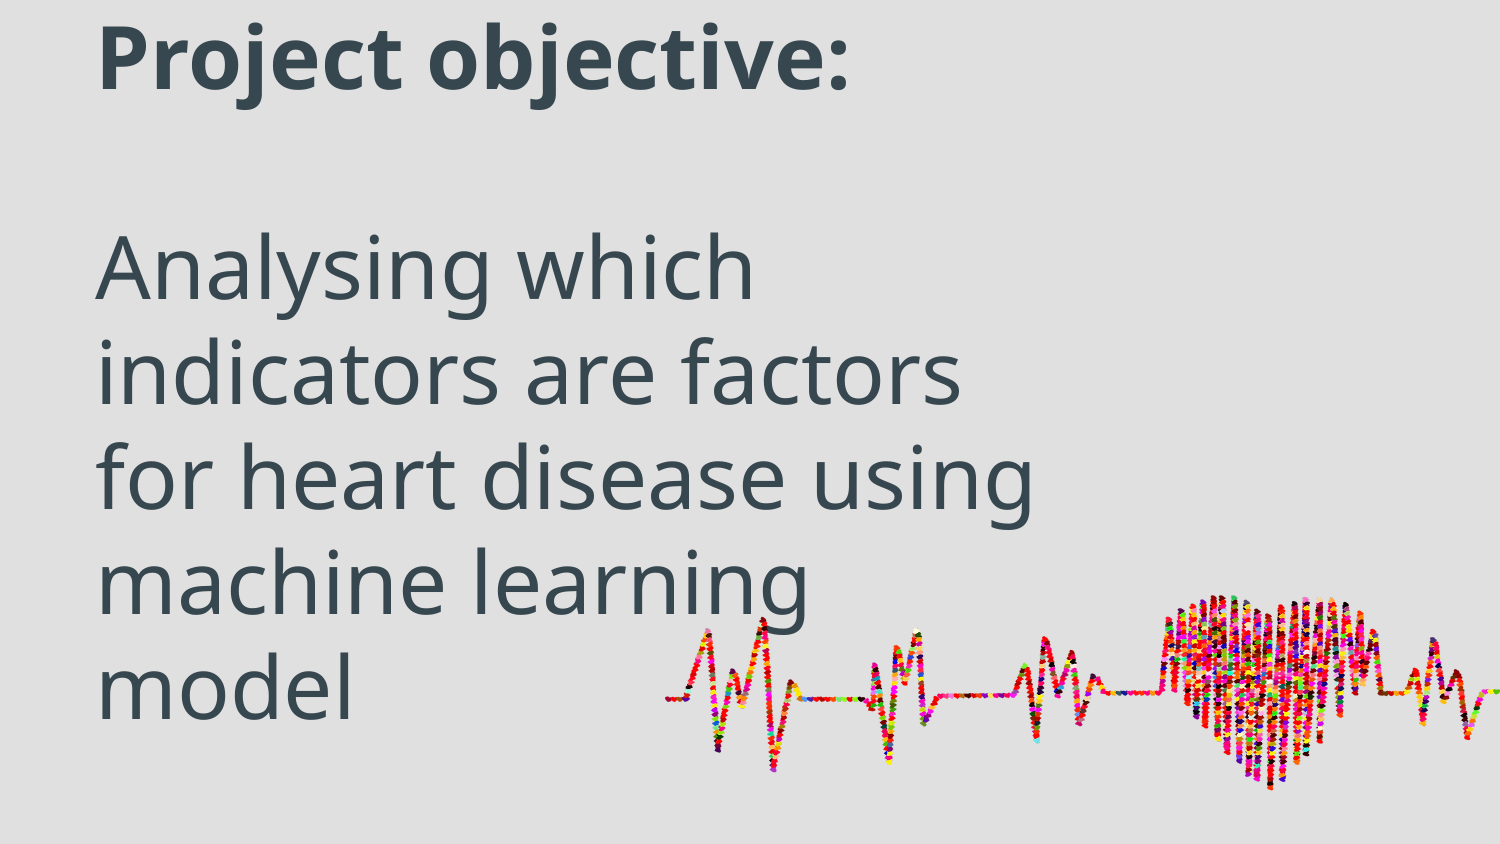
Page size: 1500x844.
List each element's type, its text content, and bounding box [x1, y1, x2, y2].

picture [665, 528, 1500, 844]
title Project objective: Analysing which indicators are factors for heart disease using machine learning model [80, 86, 1102, 758]
